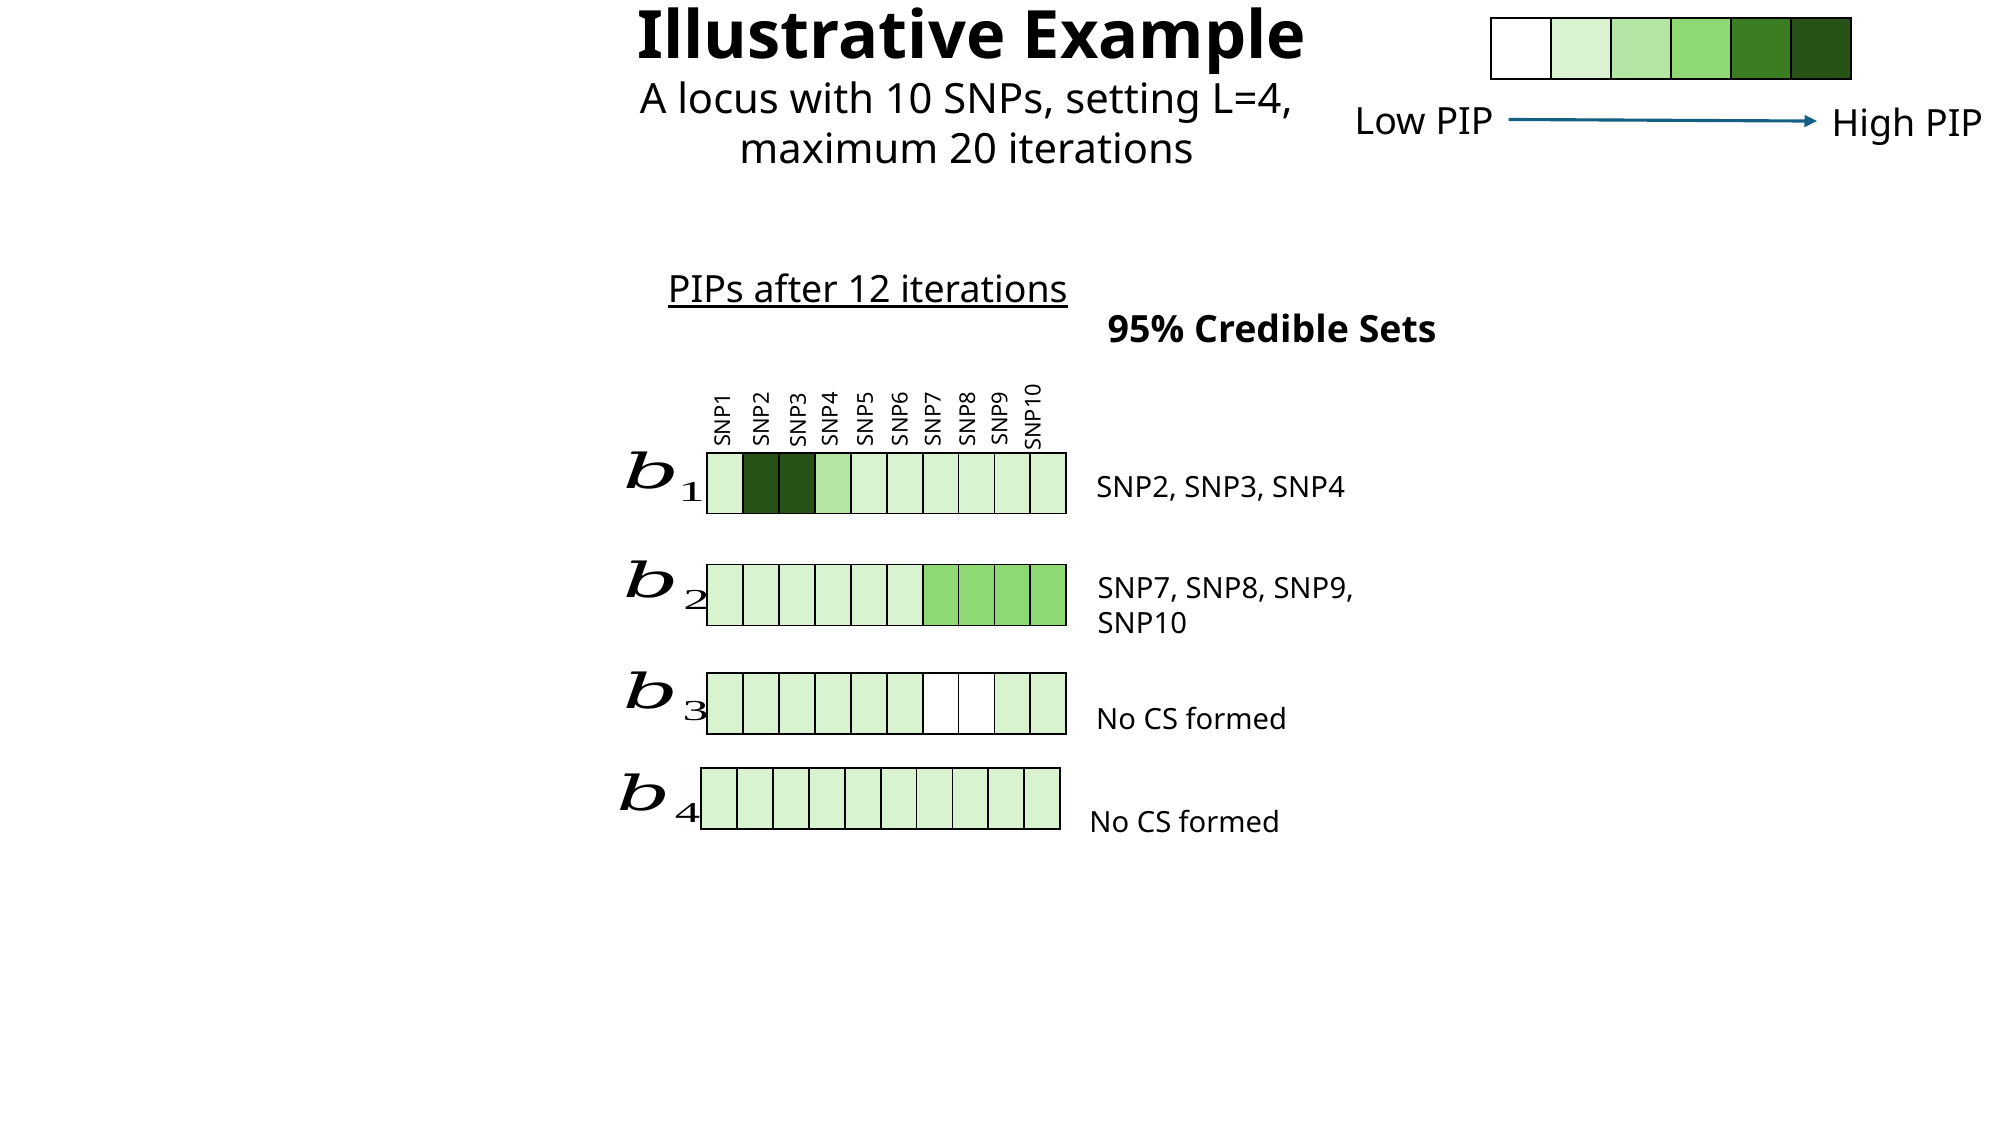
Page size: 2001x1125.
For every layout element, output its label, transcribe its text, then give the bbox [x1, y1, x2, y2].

table_header [1792, 19, 1850, 78]
text_box Illustrative Example A locus with 10 SNPs, setting L=4, maximum 20 iterations [622, 0, 1322, 229]
table_header [702, 769, 736, 828]
table_header [816, 462, 850, 513]
table_header [1492, 19, 1550, 78]
table_header [846, 769, 880, 828]
text_box No CS formed [1081, 693, 1302, 743]
table_header [924, 565, 958, 625]
table_header [995, 565, 1029, 625]
table_header [959, 674, 994, 733]
table_header [1031, 565, 1065, 625]
text_box No CS formed [1074, 796, 1295, 846]
table_header [888, 674, 922, 733]
table_header [888, 461, 922, 513]
text_box High PIP [1816, 91, 1999, 151]
text_box SNP8 [945, 376, 978, 461]
text_box SNP2 [739, 377, 781, 462]
text_box 95% Credible Sets [1053, 298, 1492, 358]
table_header [989, 769, 1023, 828]
table_header [917, 769, 952, 828]
table_header [774, 769, 808, 828]
text_box SNP10 [1011, 369, 1053, 466]
table_header [852, 674, 886, 733]
table_header [953, 769, 987, 828]
table_header [780, 565, 814, 625]
table_header [852, 565, 886, 625]
table_header [852, 461, 886, 513]
table_header [744, 674, 778, 733]
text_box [1502, 119, 1825, 123]
table_header [780, 674, 814, 733]
table_header [882, 769, 916, 828]
table_header [1732, 19, 1790, 78]
table_header [995, 674, 1029, 733]
table_header [924, 461, 958, 513]
table_header [1612, 19, 1670, 78]
table_header [1031, 674, 1065, 733]
table_header [1025, 769, 1059, 828]
table_header [708, 565, 742, 625]
table_header [1552, 19, 1610, 78]
text_box SNP1 [701, 377, 739, 462]
table_header [810, 769, 844, 828]
text_box SNP7 [911, 377, 945, 461]
table_header [708, 462, 742, 513]
text_box SNP4 [808, 377, 850, 462]
table_header [995, 461, 1029, 513]
text_box SNP9 [978, 376, 1011, 461]
table_header [738, 769, 772, 828]
table_header [959, 565, 994, 625]
table_header [959, 461, 994, 513]
table_header [780, 462, 814, 513]
text_box SNP6 [878, 376, 920, 461]
table_header [708, 674, 742, 733]
table_header [1672, 19, 1730, 78]
table_header [816, 674, 850, 733]
text_box SNP2, SNP3, SNP4 [1081, 460, 1360, 511]
table_header [888, 565, 922, 625]
table_header [816, 565, 850, 625]
text_box SNP3 [776, 378, 808, 462]
text_box PIPs after 12 iterations [653, 257, 1083, 317]
text_box SNP7, SNP8, SNP9, SNP10 [1082, 562, 1377, 647]
text_box SNP5 [843, 376, 878, 461]
table_header [1031, 454, 1065, 513]
text_box Low PIP [1339, 89, 1509, 150]
table_header [744, 462, 778, 513]
table_header [744, 565, 778, 625]
table_header [924, 674, 958, 733]
